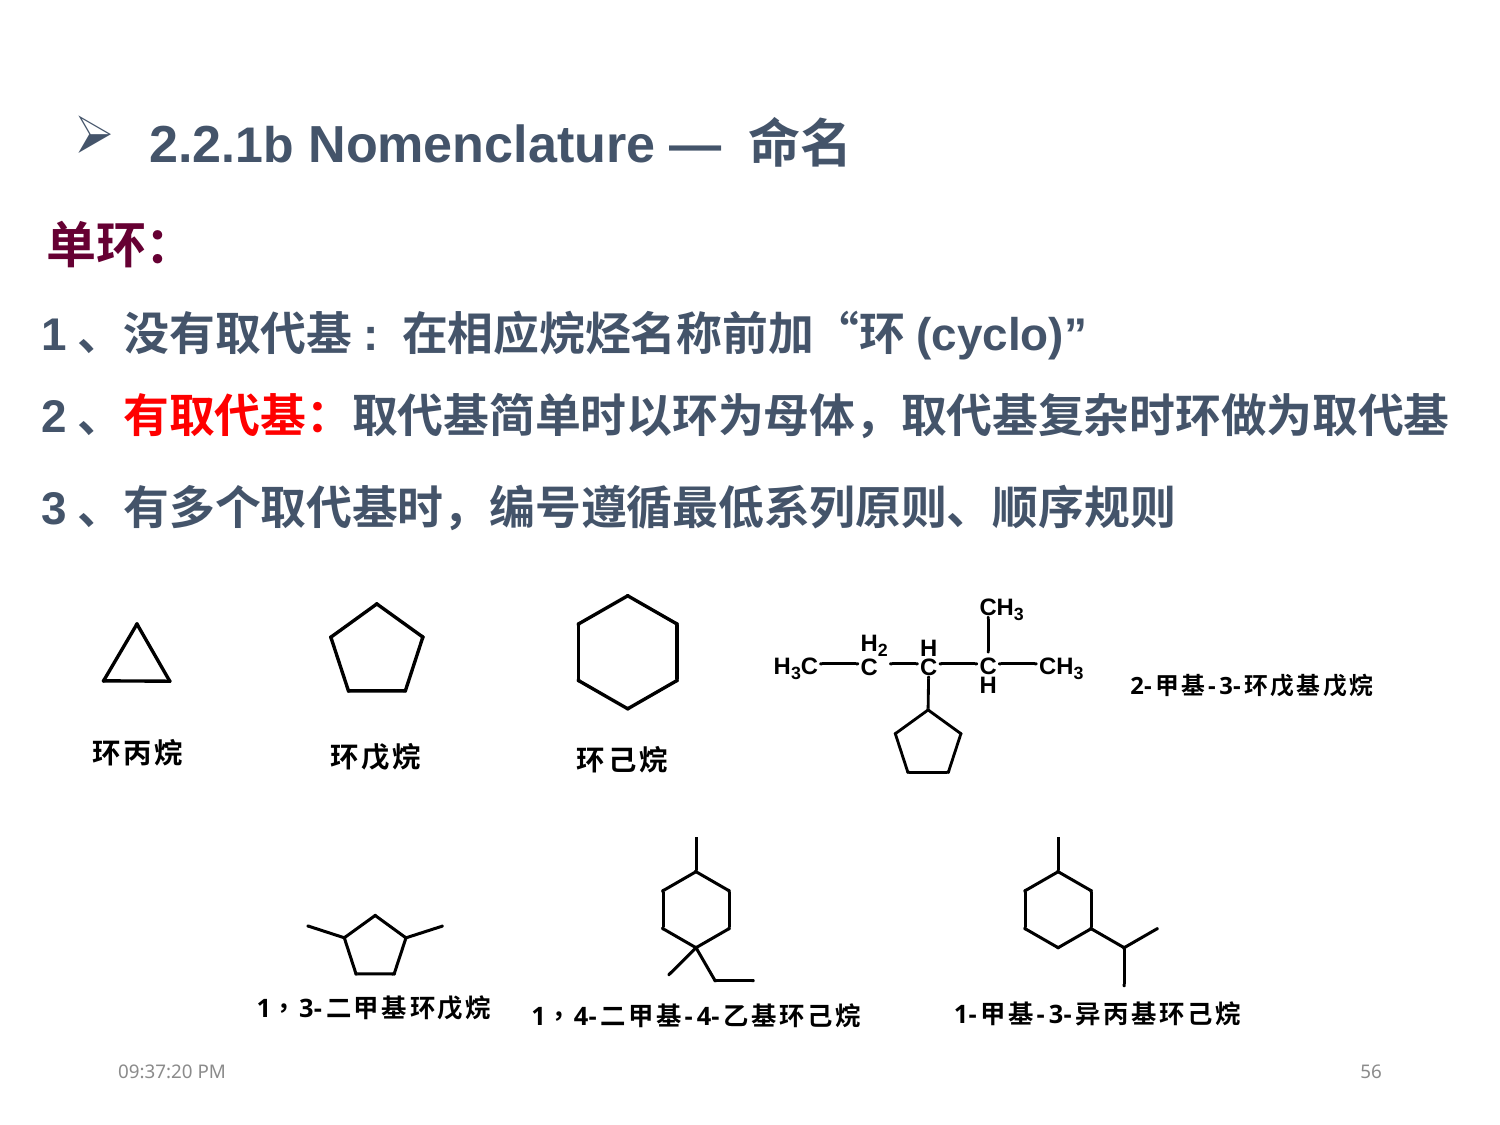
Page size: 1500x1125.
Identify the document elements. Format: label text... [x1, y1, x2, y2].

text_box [252, 837, 1248, 1038]
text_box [769, 594, 1380, 780]
slide_number 56 [1059, 1042, 1397, 1103]
text_box 1、没有取代基: 在相应烷烃名称前加“环(cyclo)” 2、有取代基：取代基简单时以环为母体，取代基复杂时环做为取代基 3、有多个取代基时，编号遵循最低系列原则、顺序规则 [26, 269, 1471, 548]
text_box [87, 594, 683, 780]
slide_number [103, 1042, 441, 1103]
text_box 单环： [31, 205, 211, 269]
text_box 2.2.1b Nomenclature — 命名 [59, 87, 868, 181]
